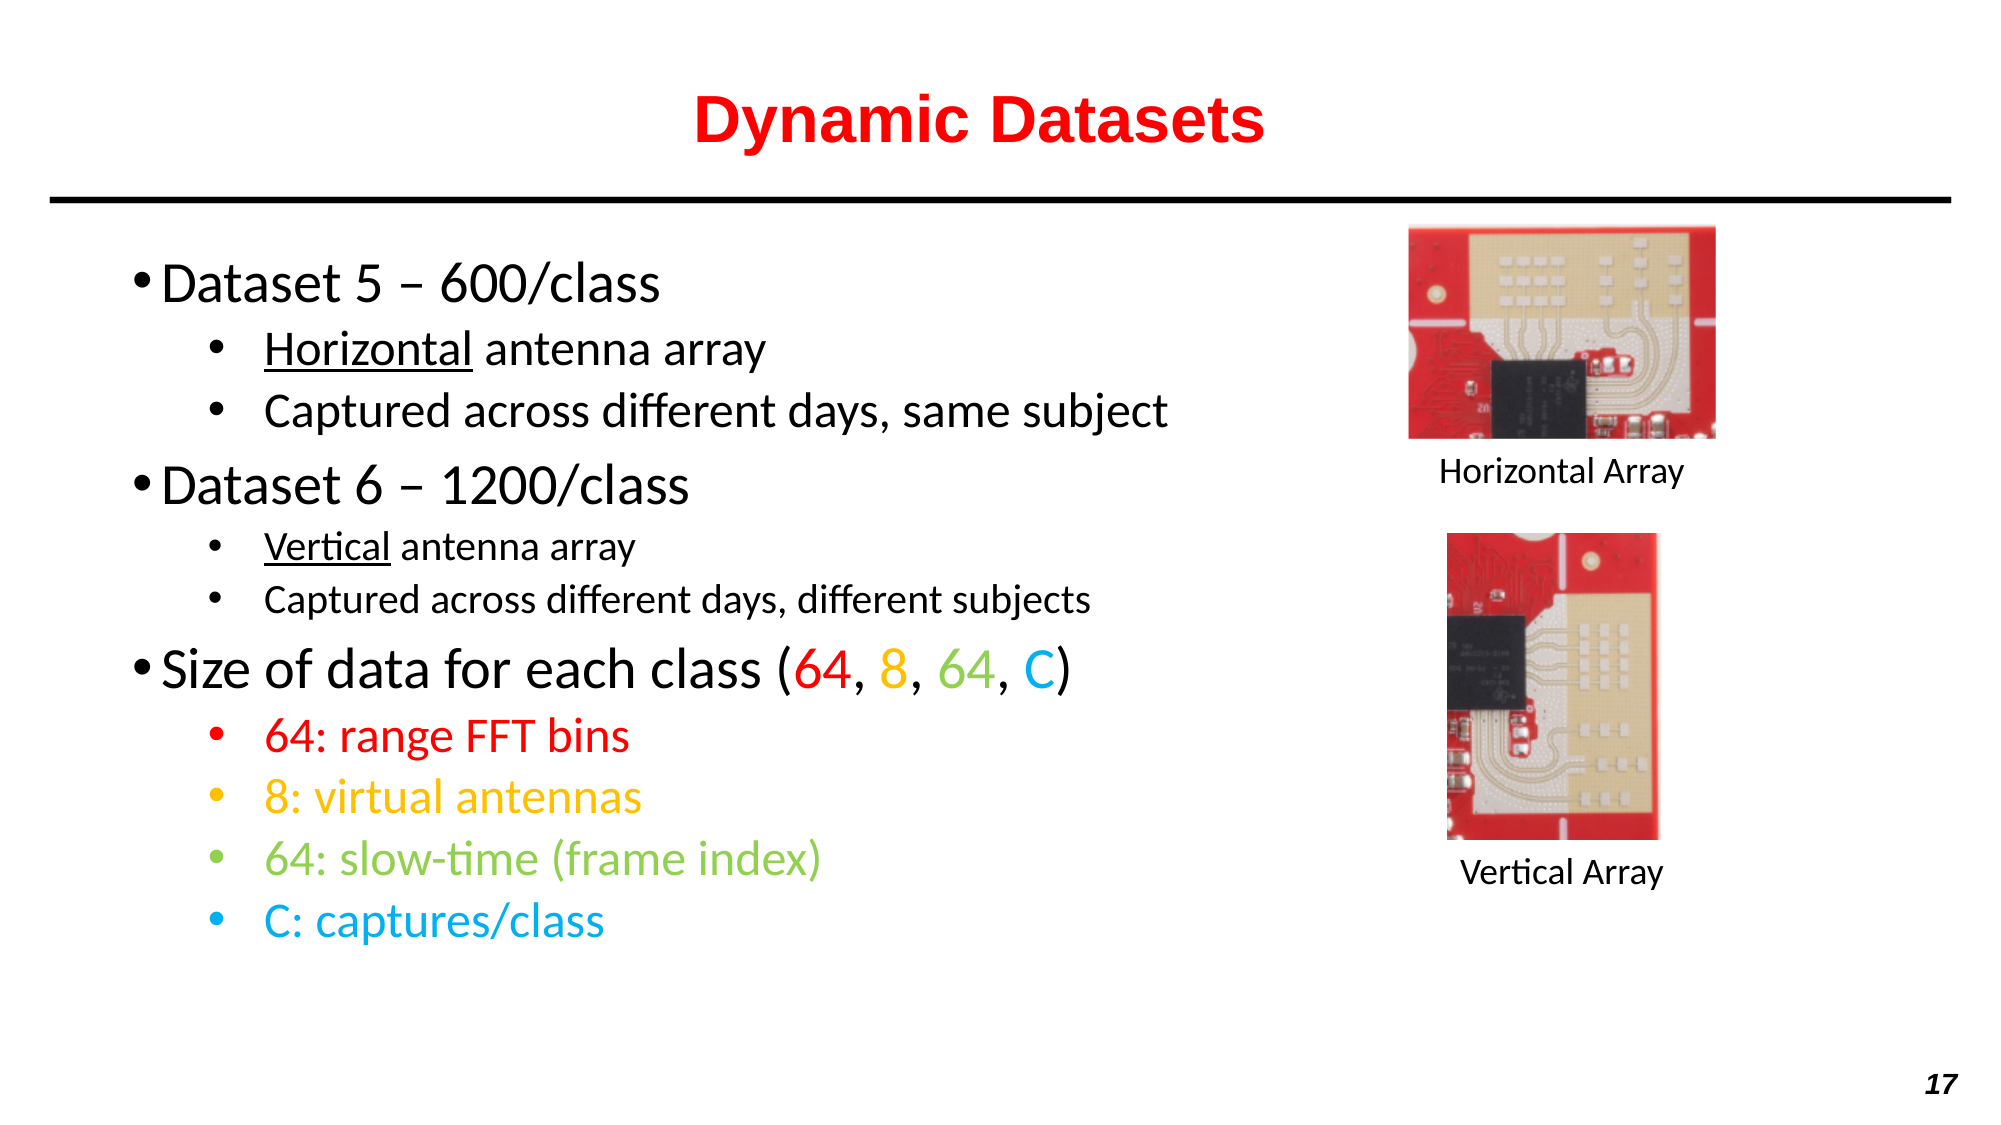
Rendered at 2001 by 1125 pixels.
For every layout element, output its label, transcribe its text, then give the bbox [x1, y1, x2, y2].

picture [1447, 533, 1677, 840]
list Dataset 5 – 600/class Horizontal antenna array Captured across different days, same subject Dataset 6 – 1200/class Vertical antenna array Captured across different days, different subjects Size of data for each class (64, 8, 64, C) 64: range FFT bins 8: virtual antennas 64: slow-time (frame index) C: captures/class [117, 244, 1863, 1014]
text_box Vertical Array [1417, 839, 1707, 900]
picture [1409, 170, 1715, 477]
text_box Horizontal Array [1417, 438, 1707, 499]
title Dynamic Datasets [117, 46, 1843, 196]
